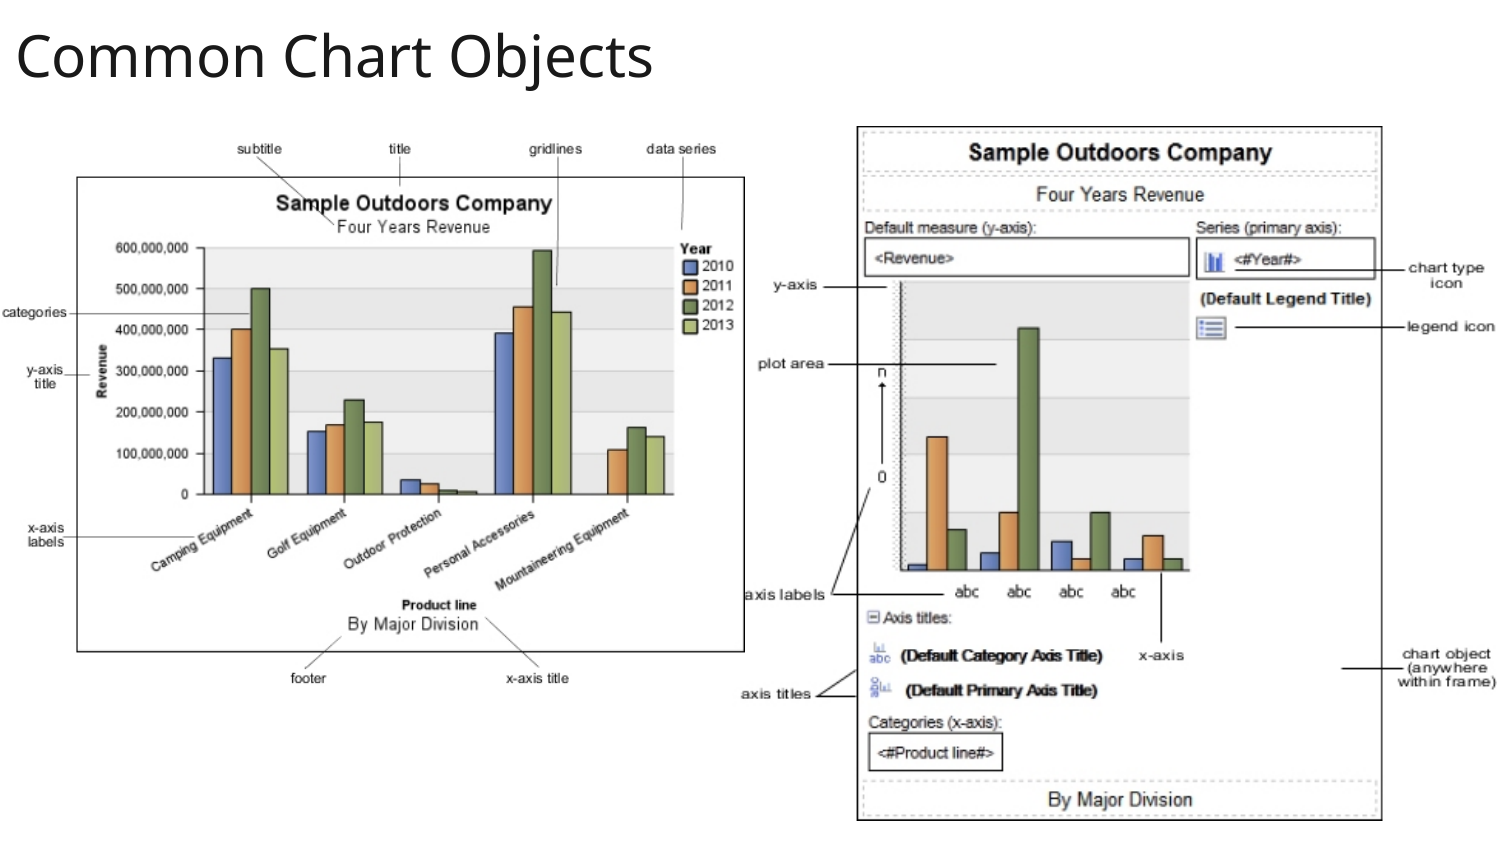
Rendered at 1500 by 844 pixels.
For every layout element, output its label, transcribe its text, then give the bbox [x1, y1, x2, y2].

title Common Chart Objects [0, 0, 1500, 119]
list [0, 140, 745, 687]
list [731, 126, 1500, 821]
